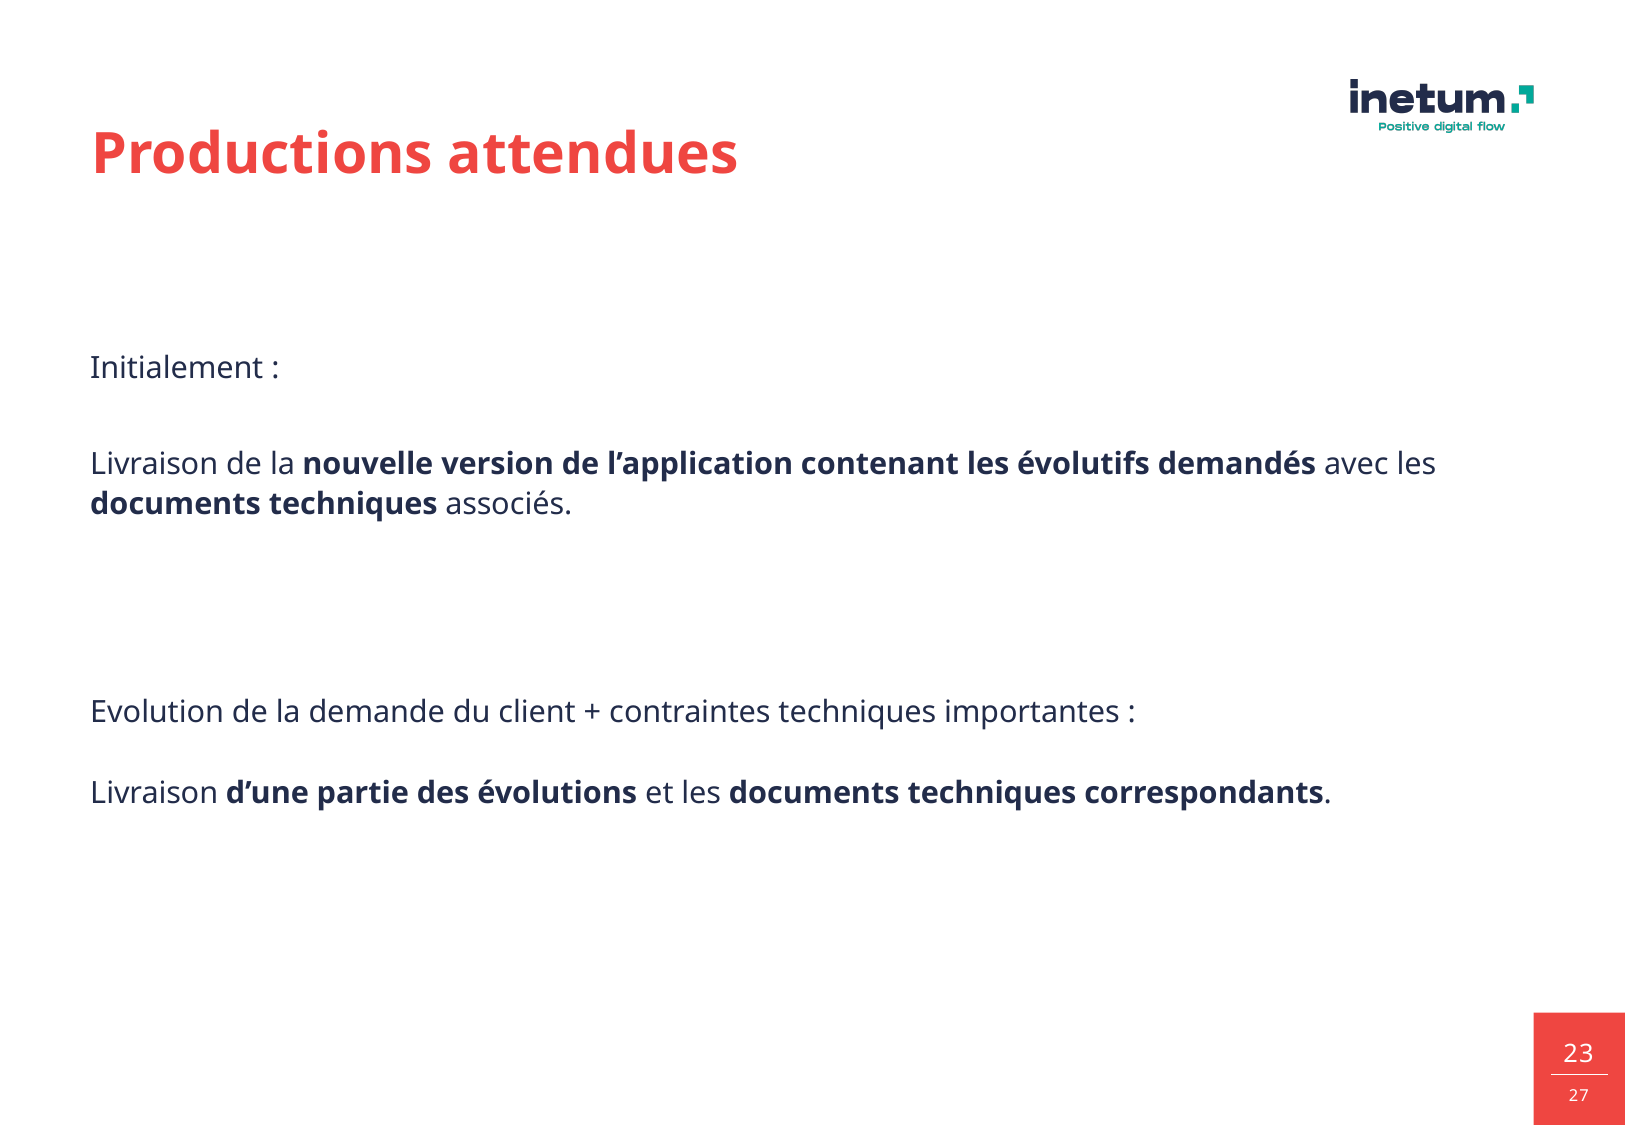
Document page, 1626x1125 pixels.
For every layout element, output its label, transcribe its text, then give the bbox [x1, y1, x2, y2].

title Productions attendues [90, 114, 1331, 187]
list Initialement : Livraison de la nouvelle version de l’application contenant les évolutifs demandés avec les documents techniques associés. Evolution de la demande du client + contraintes techniques importantes : Livraison d’une partie des évolutions et les documents techniques correspondants. [90, 326, 1517, 814]
picture [1350, 79, 1534, 133]
